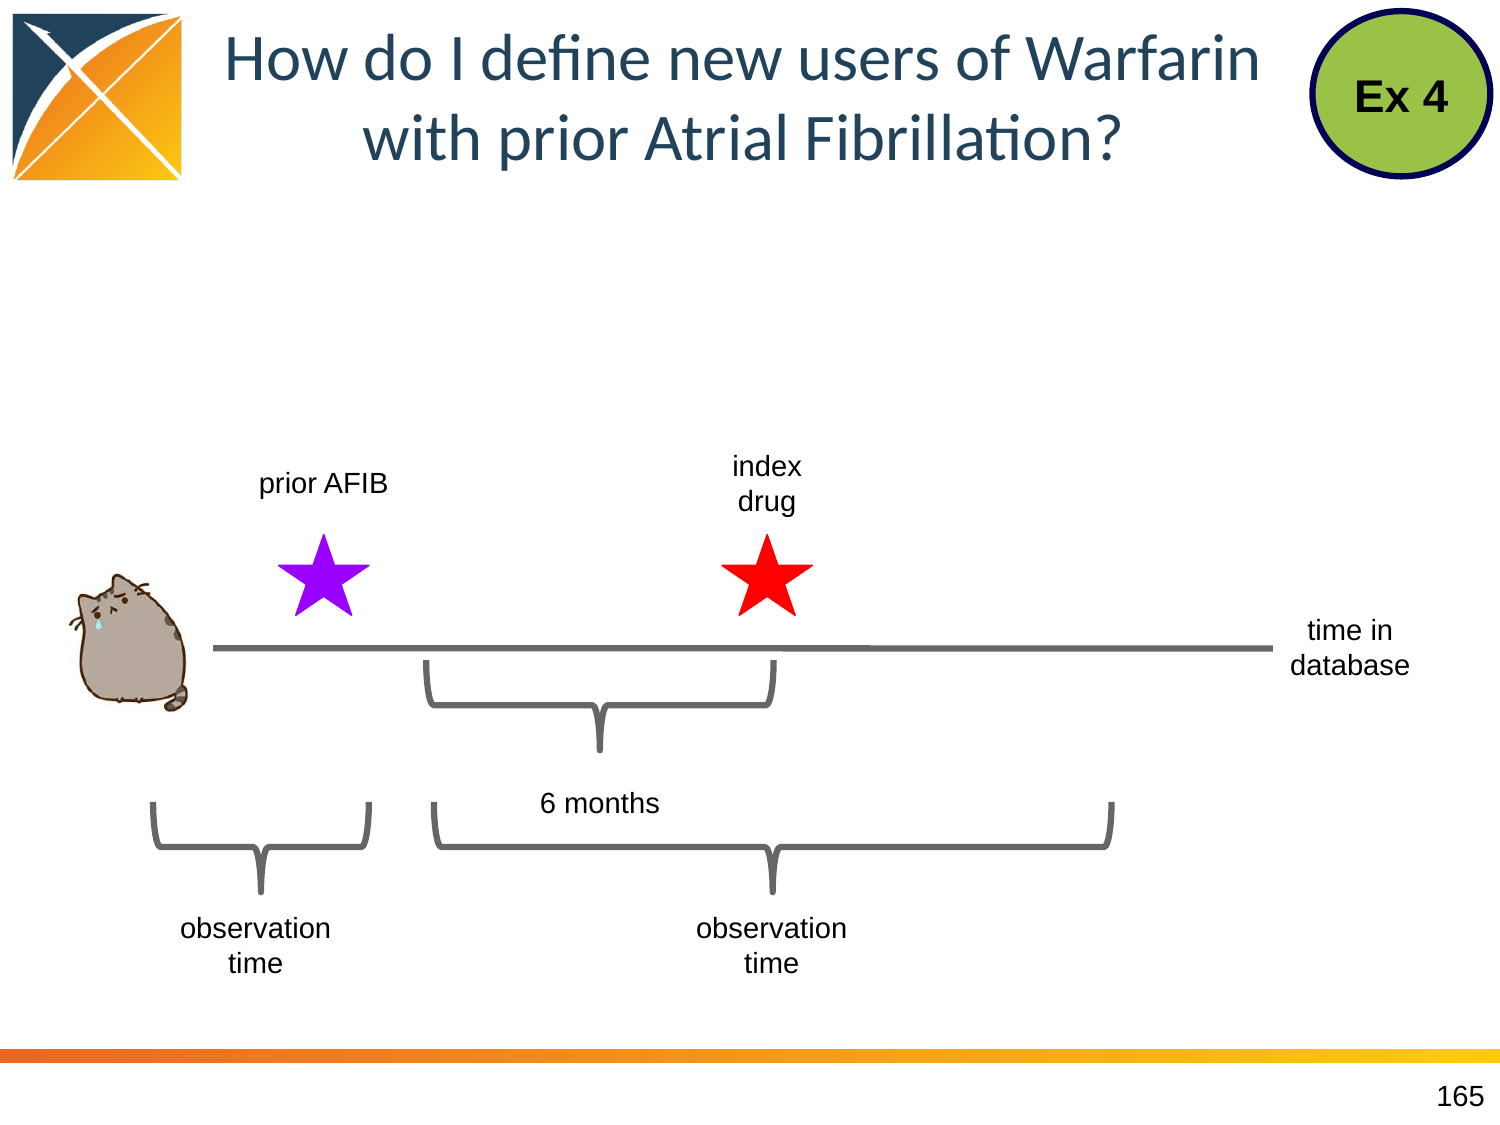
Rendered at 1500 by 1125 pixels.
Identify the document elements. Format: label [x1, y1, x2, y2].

text_box [685, 429, 849, 616]
title [187, 24, 1300, 163]
slide_number [1149, 1065, 1500, 1125]
text_box [1312, 11, 1491, 177]
text_box [142, 801, 369, 998]
text_box [242, 429, 406, 616]
text_box [212, 593, 1433, 699]
picture [0, 0, 206, 200]
picture [66, 573, 188, 712]
text_box [426, 660, 1112, 998]
